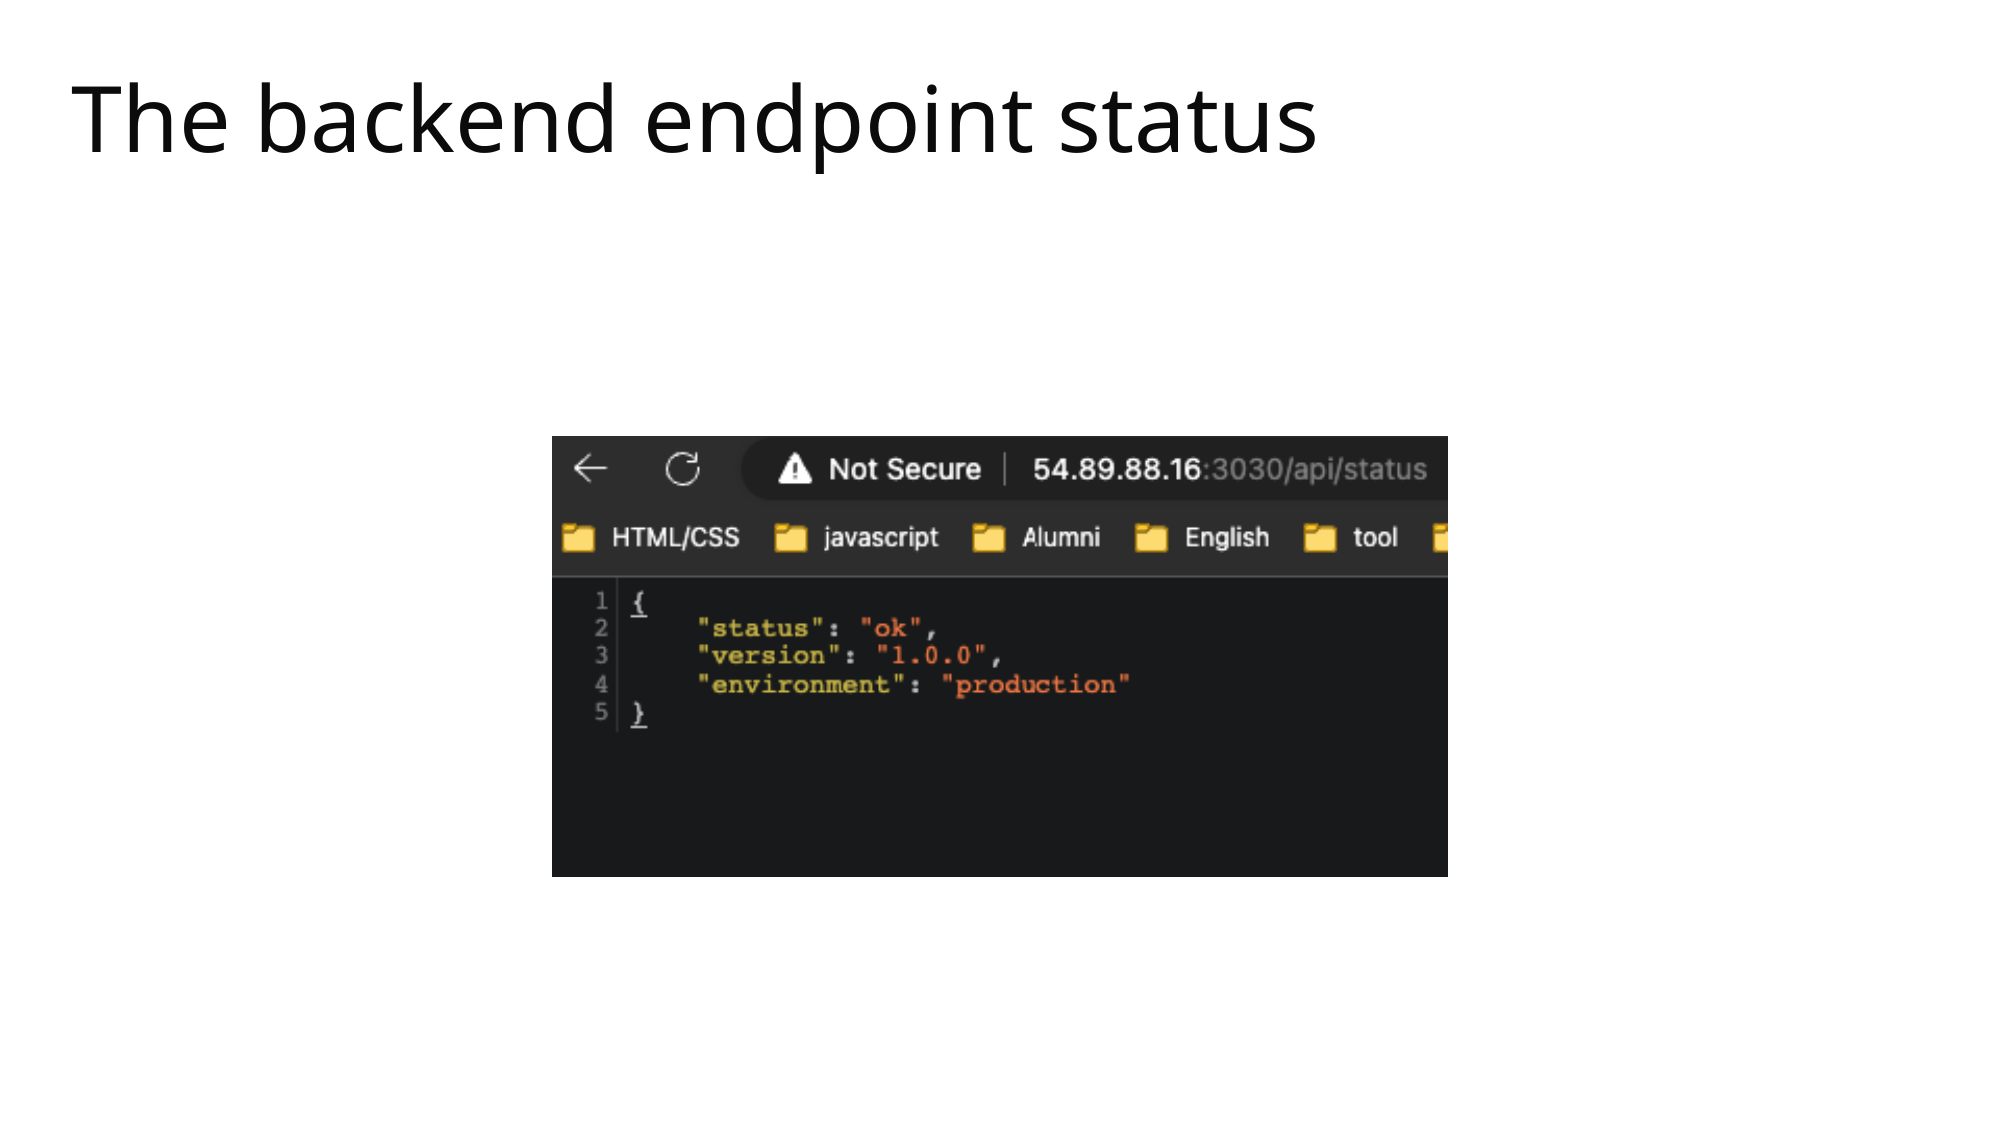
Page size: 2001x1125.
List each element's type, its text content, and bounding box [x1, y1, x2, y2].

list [552, 436, 1448, 877]
title The backend endpoint status [56, 61, 1984, 184]
